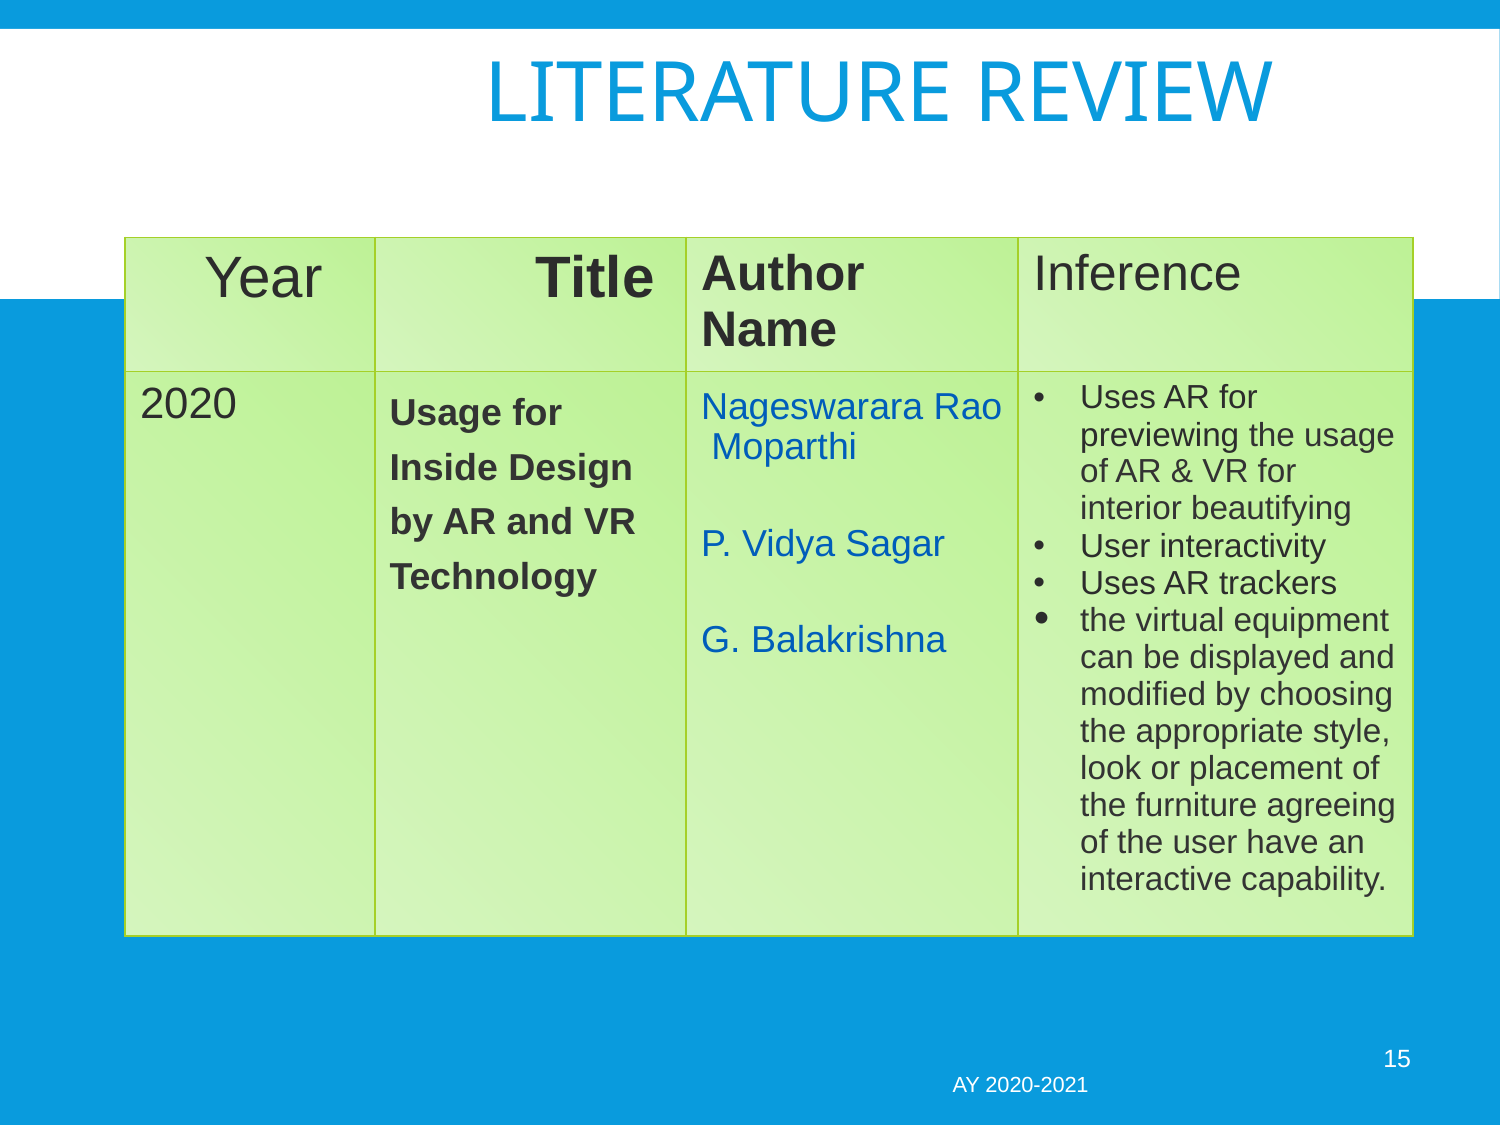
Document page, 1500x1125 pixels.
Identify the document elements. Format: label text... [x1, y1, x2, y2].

table_header Title [376, 238, 685, 371]
title LITERATURE REVIEW [99, 24, 1394, 166]
table_header Year [126, 238, 374, 371]
table_cell Uses AR for previewing the usage of AR & VR for interior beautifying User interactivity Uses AR trackers the virtual equipment can be displayed and modified by choosing the appropriate style, look or placement of the furniture agreeing of the user have an interactive capability. [1019, 372, 1412, 935]
table_header Author Name [687, 238, 1017, 371]
table_header Inference [1019, 238, 1412, 371]
footer AY 2020-2021 [687, 1053, 1354, 1114]
table_cell 2020 [126, 372, 374, 935]
slide_number ‹#› [1088, 1028, 1427, 1088]
table_cell Usage for Inside Design by AR and VR Technology [376, 372, 685, 935]
table_cell Nageswarara Rao Moparthi P. Vidya Sagar G. Balakrishna [687, 372, 1017, 935]
